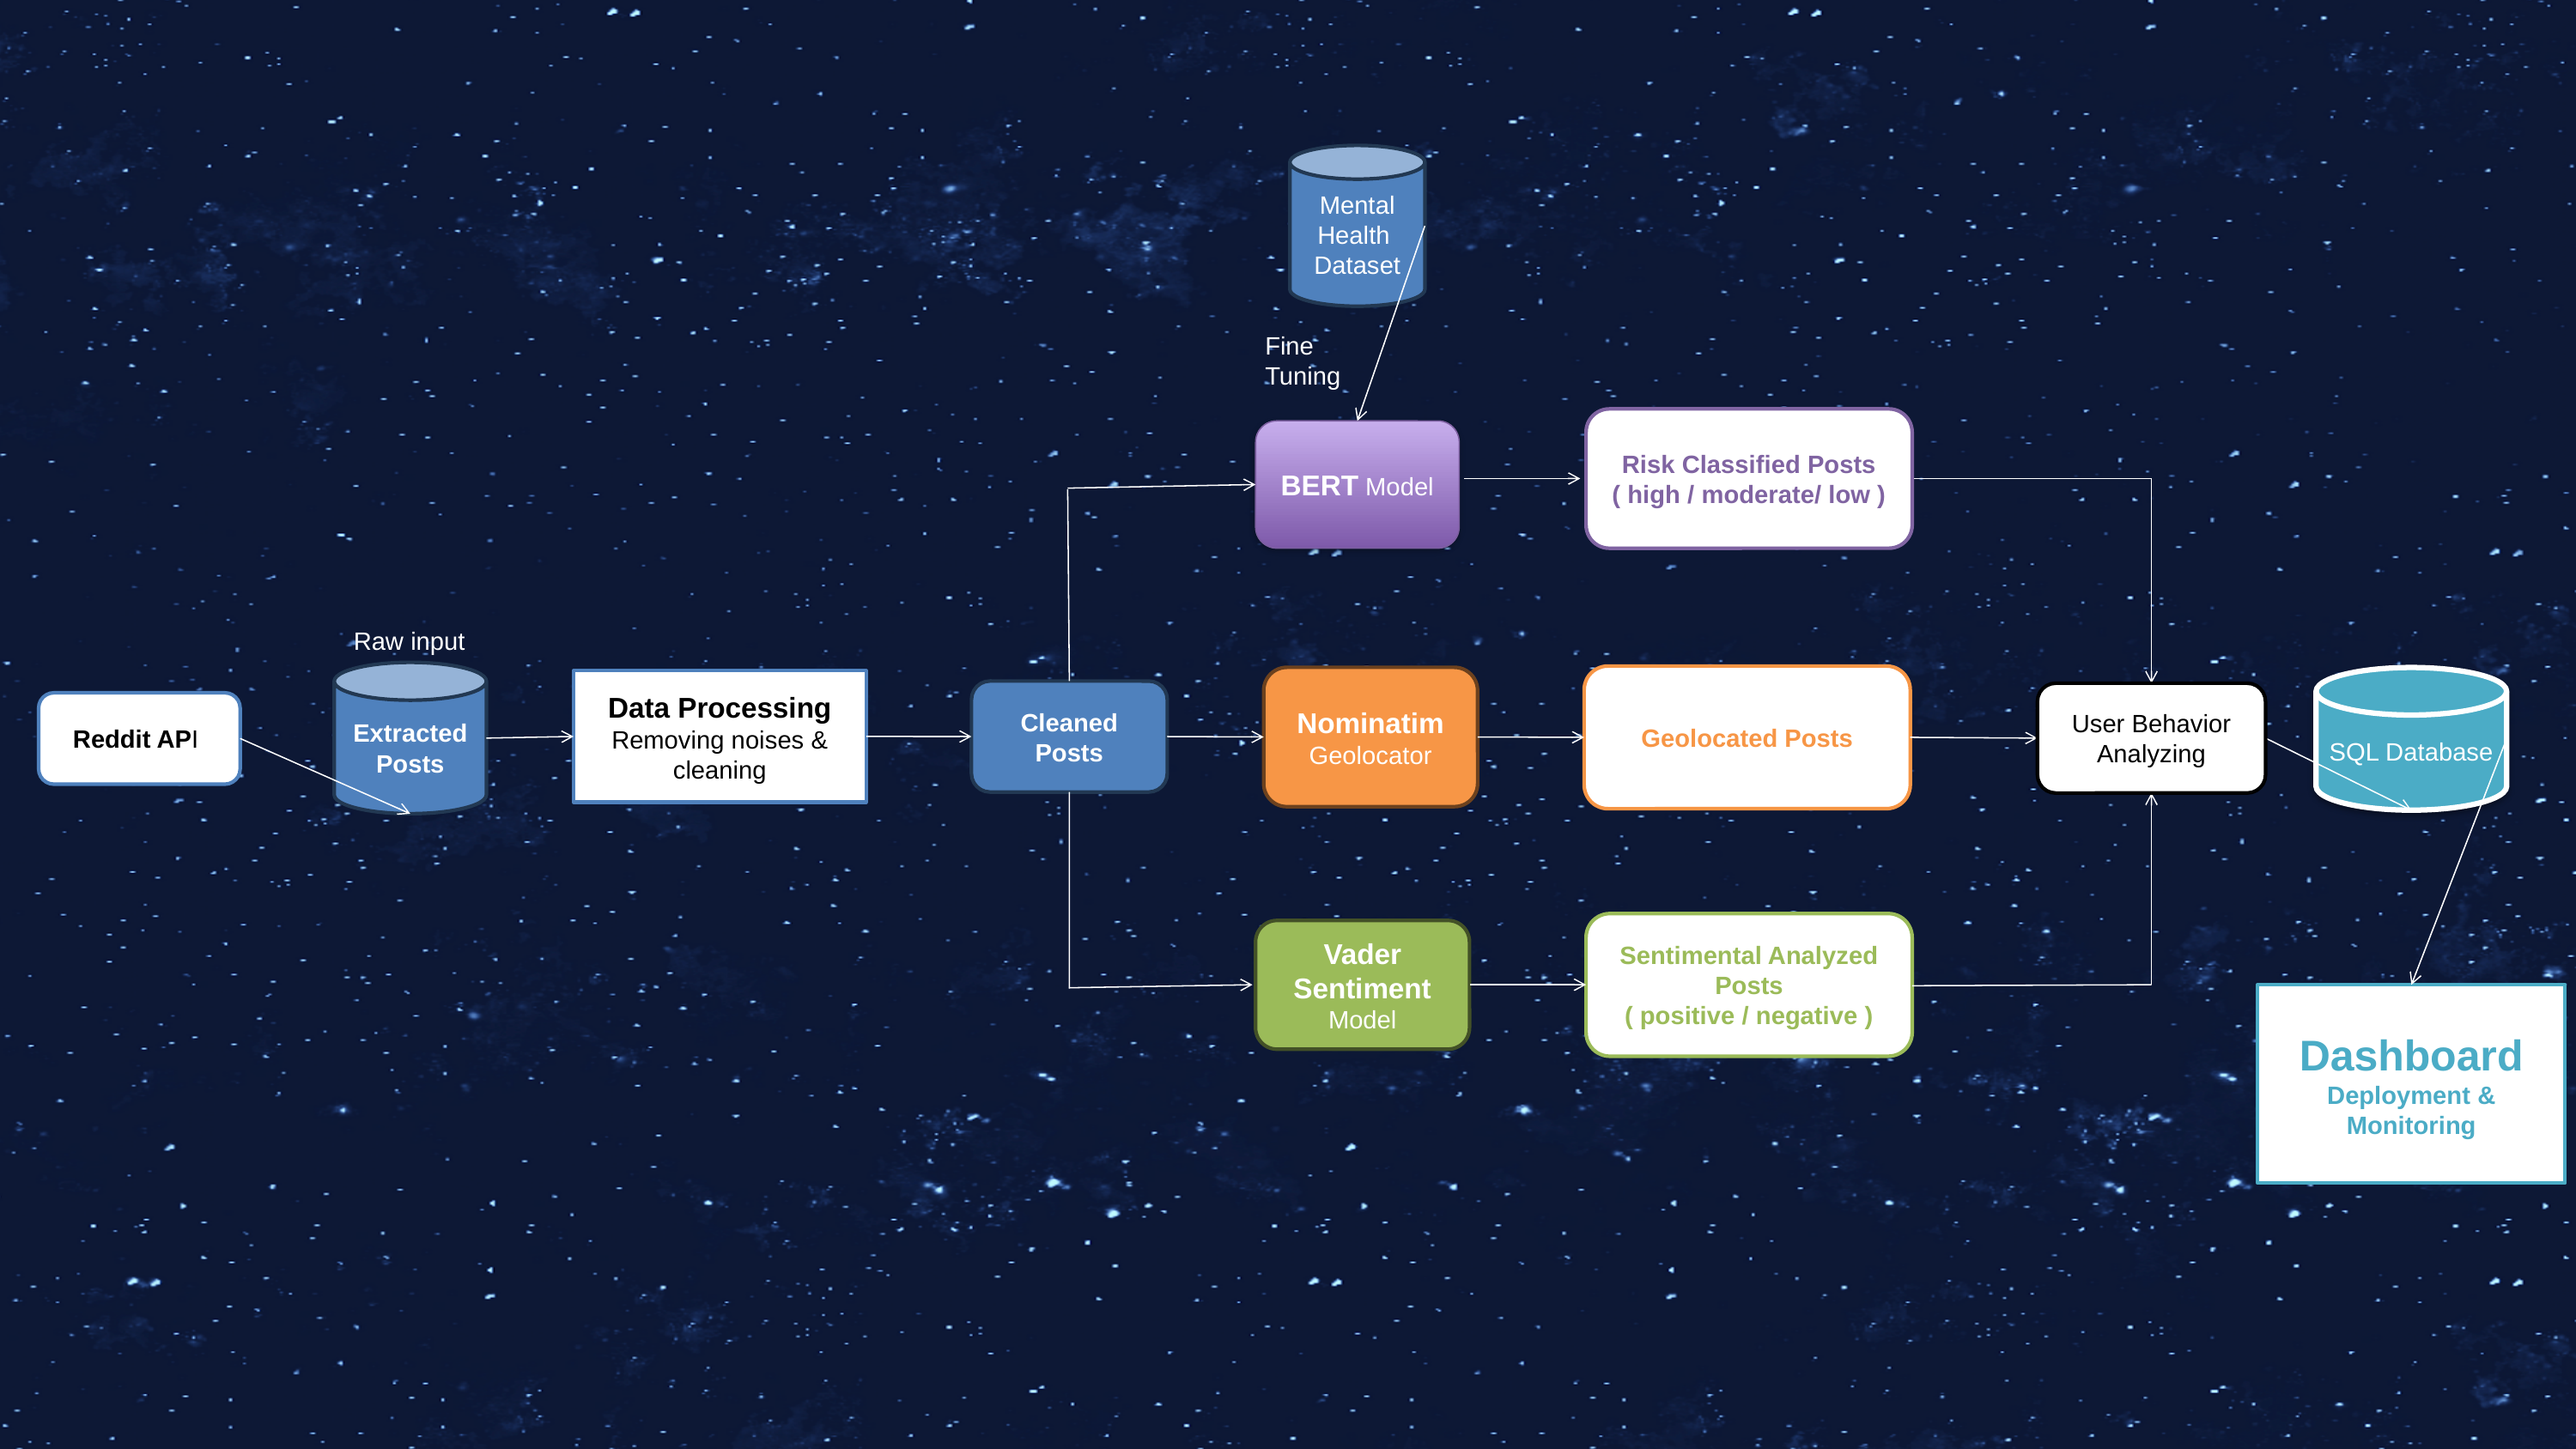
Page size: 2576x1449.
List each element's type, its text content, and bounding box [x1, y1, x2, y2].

text_box Vader Sentiment Model [1254, 919, 1472, 1052]
text_box Dashboard Deployment & Monitoring [2256, 983, 2567, 1185]
text_box Reddit API [36, 690, 242, 786]
text_box Raw input [341, 619, 480, 662]
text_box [1067, 484, 1256, 488]
text_box Nominatim Geolocator [1261, 665, 1479, 809]
text_box BERT Model [1255, 420, 1461, 549]
text_box Data Processing Removing noises & cleaning [572, 669, 868, 804]
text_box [486, 736, 574, 739]
text_box Mental Health Dataset [1288, 143, 1427, 308]
text_box Sentimental Analyzed Posts ( positive / negative ) [1584, 912, 1915, 1058]
text_box SQL Database [2313, 664, 2510, 813]
text_box Extracted Posts [332, 662, 489, 815]
text_box User Behavior Analyzing [2035, 681, 2268, 795]
text_box Fine Tuning [1362, 324, 1396, 397]
text_box svakvblgw [0, 0, 2576, 1449]
text_box Risk Classified Posts ( high / moderate/ low ) [1584, 407, 1915, 550]
text_box Cleaned Posts [969, 679, 1170, 794]
text_box Fine Tuning [1252, 324, 1353, 397]
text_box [1072, 984, 1253, 988]
text_box Geolocated Posts [1582, 664, 1912, 811]
